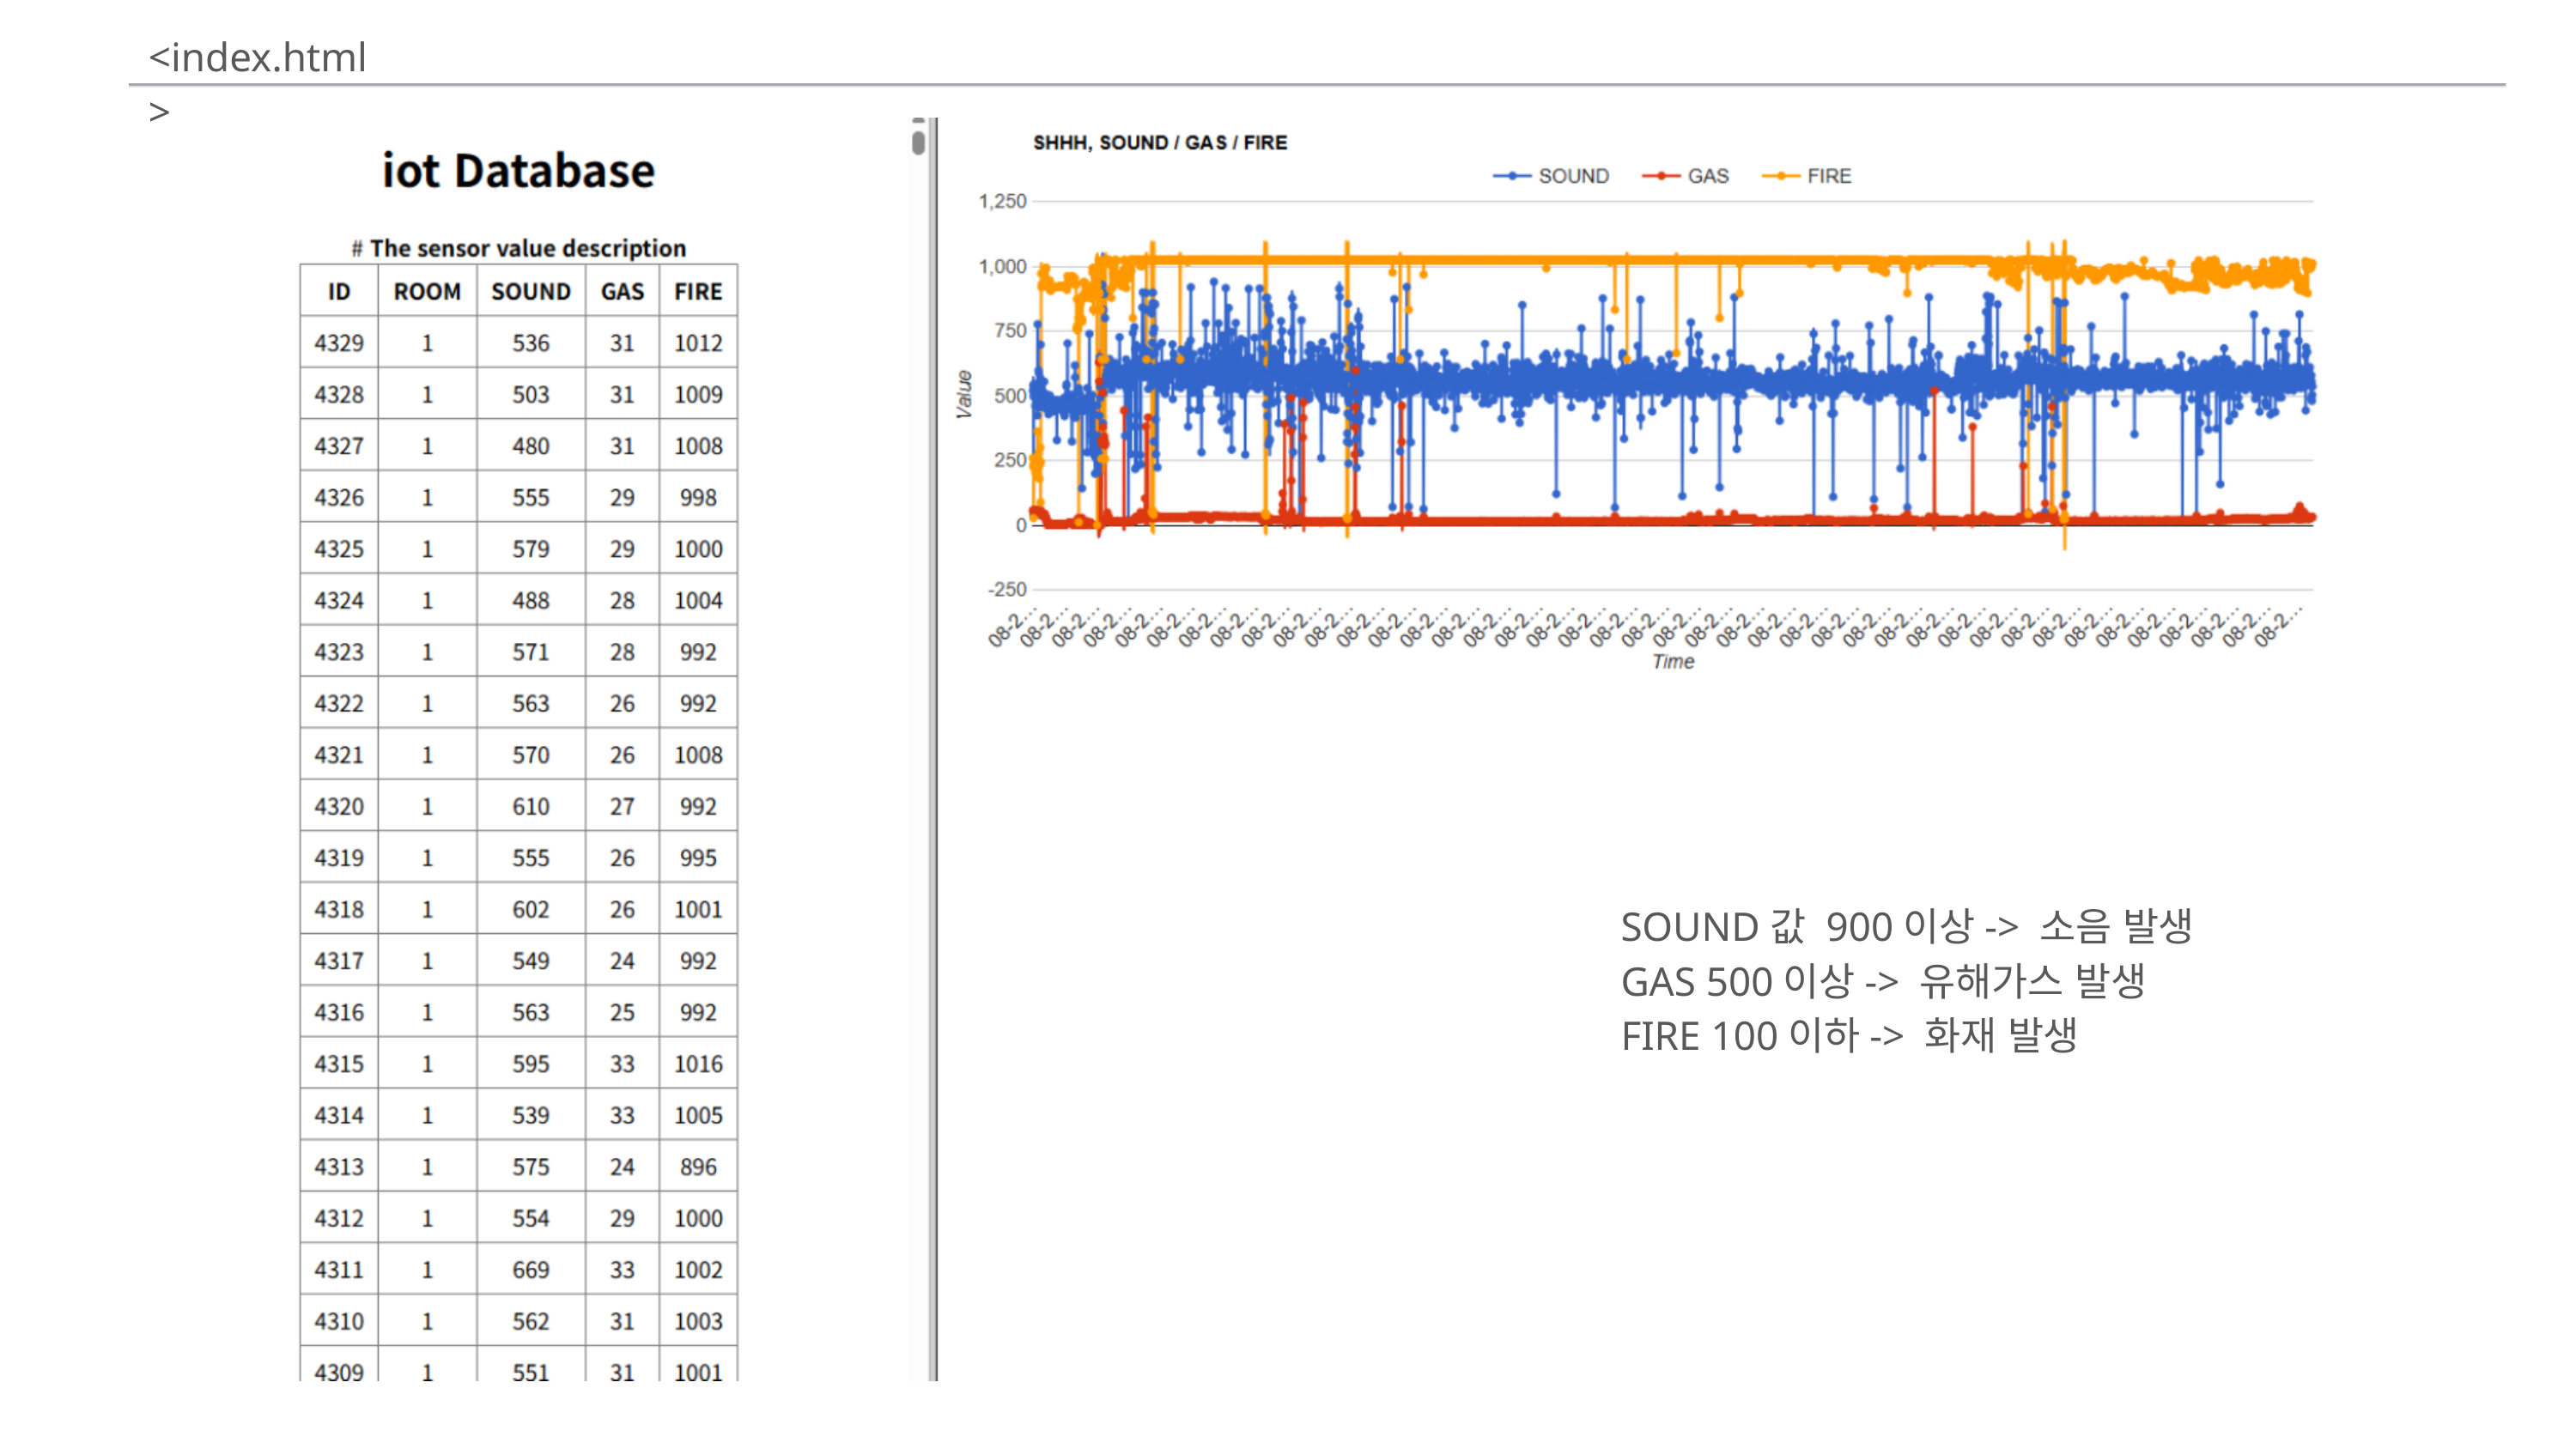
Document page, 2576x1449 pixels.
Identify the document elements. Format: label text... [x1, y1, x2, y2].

picture [230, 118, 2451, 1381]
picture [128, 83, 2506, 88]
text_box <index.html> [148, 25, 389, 81]
